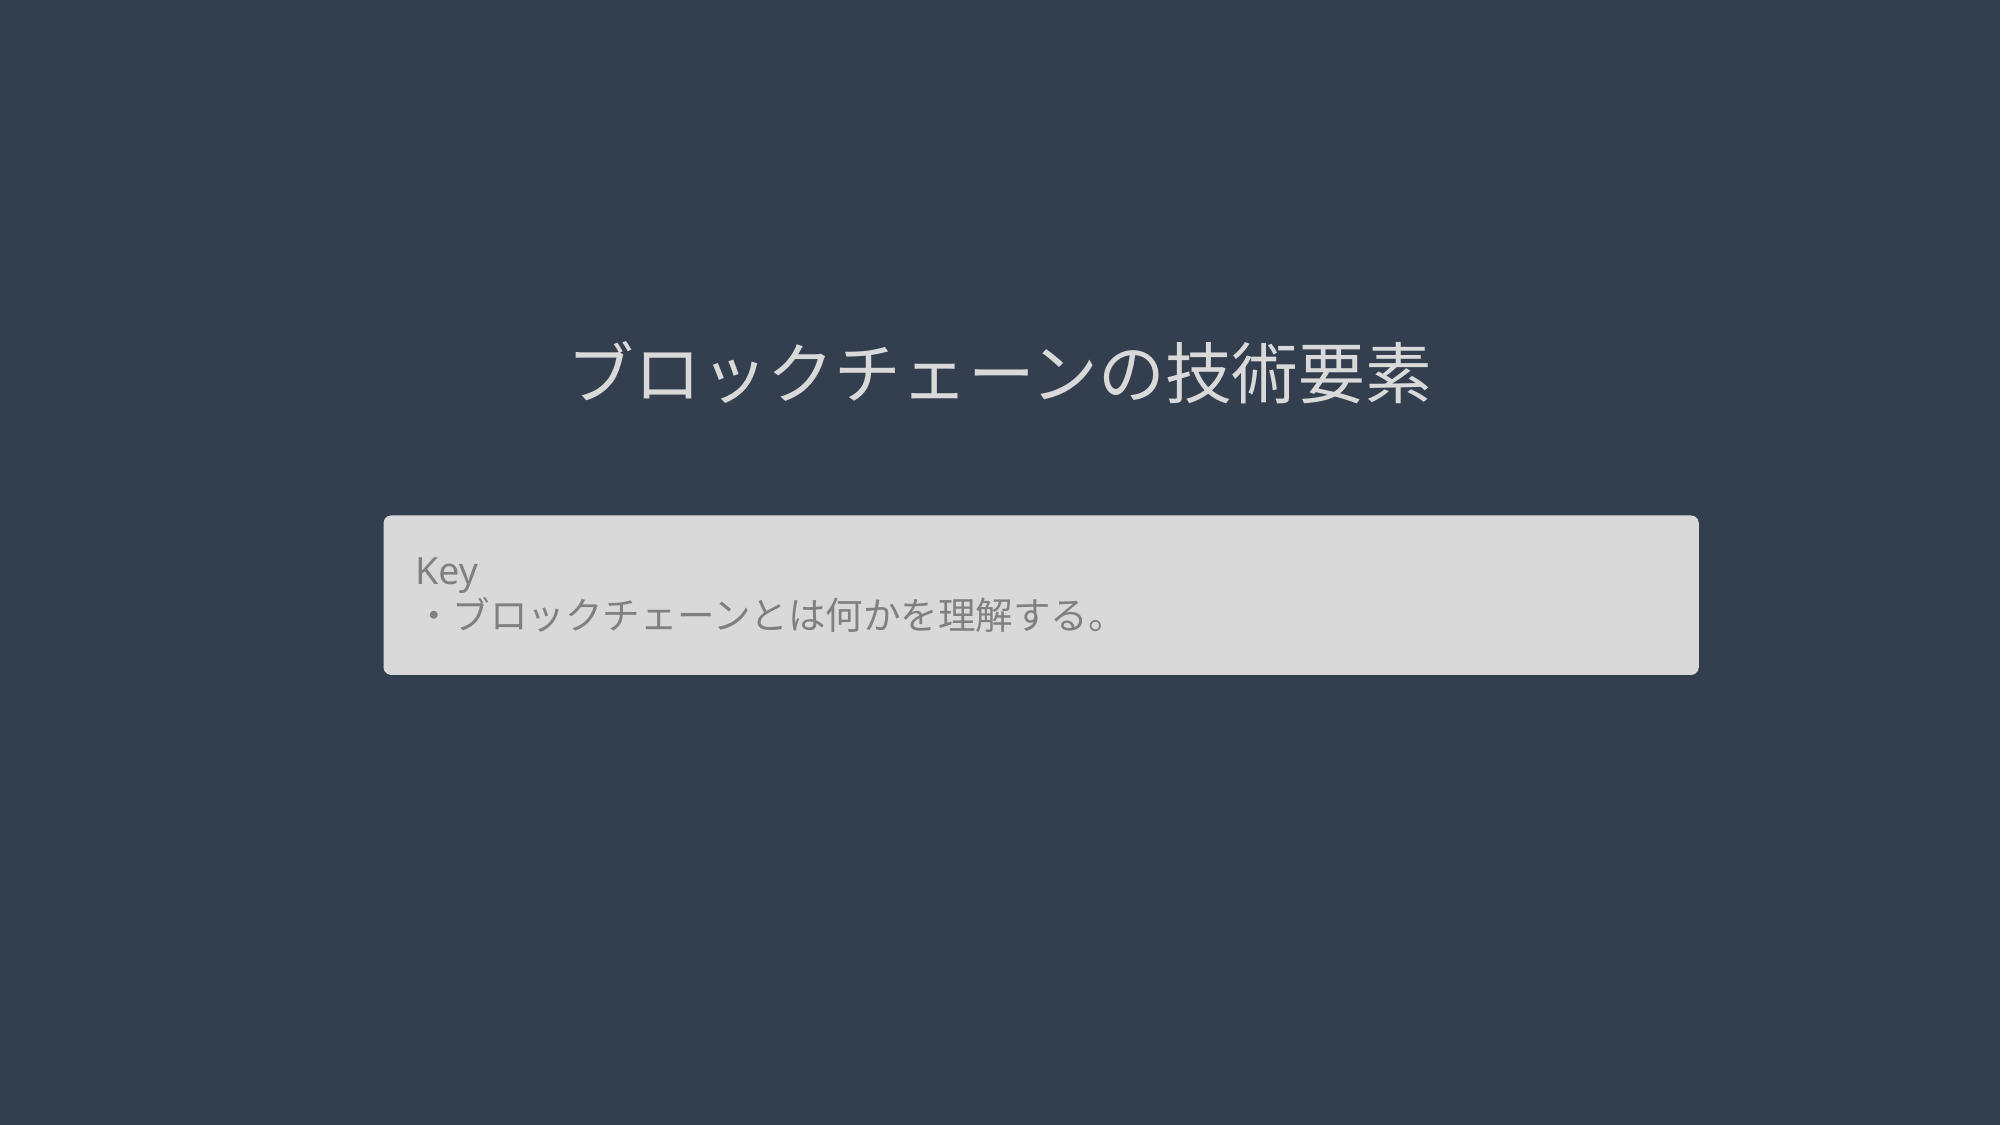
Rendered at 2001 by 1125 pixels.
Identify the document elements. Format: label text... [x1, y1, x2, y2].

text_box Key ・ブロックチェーンとは何かを理解する。 [382, 514, 1700, 676]
title ブロックチェーンの技術要素 [428, 282, 1572, 472]
